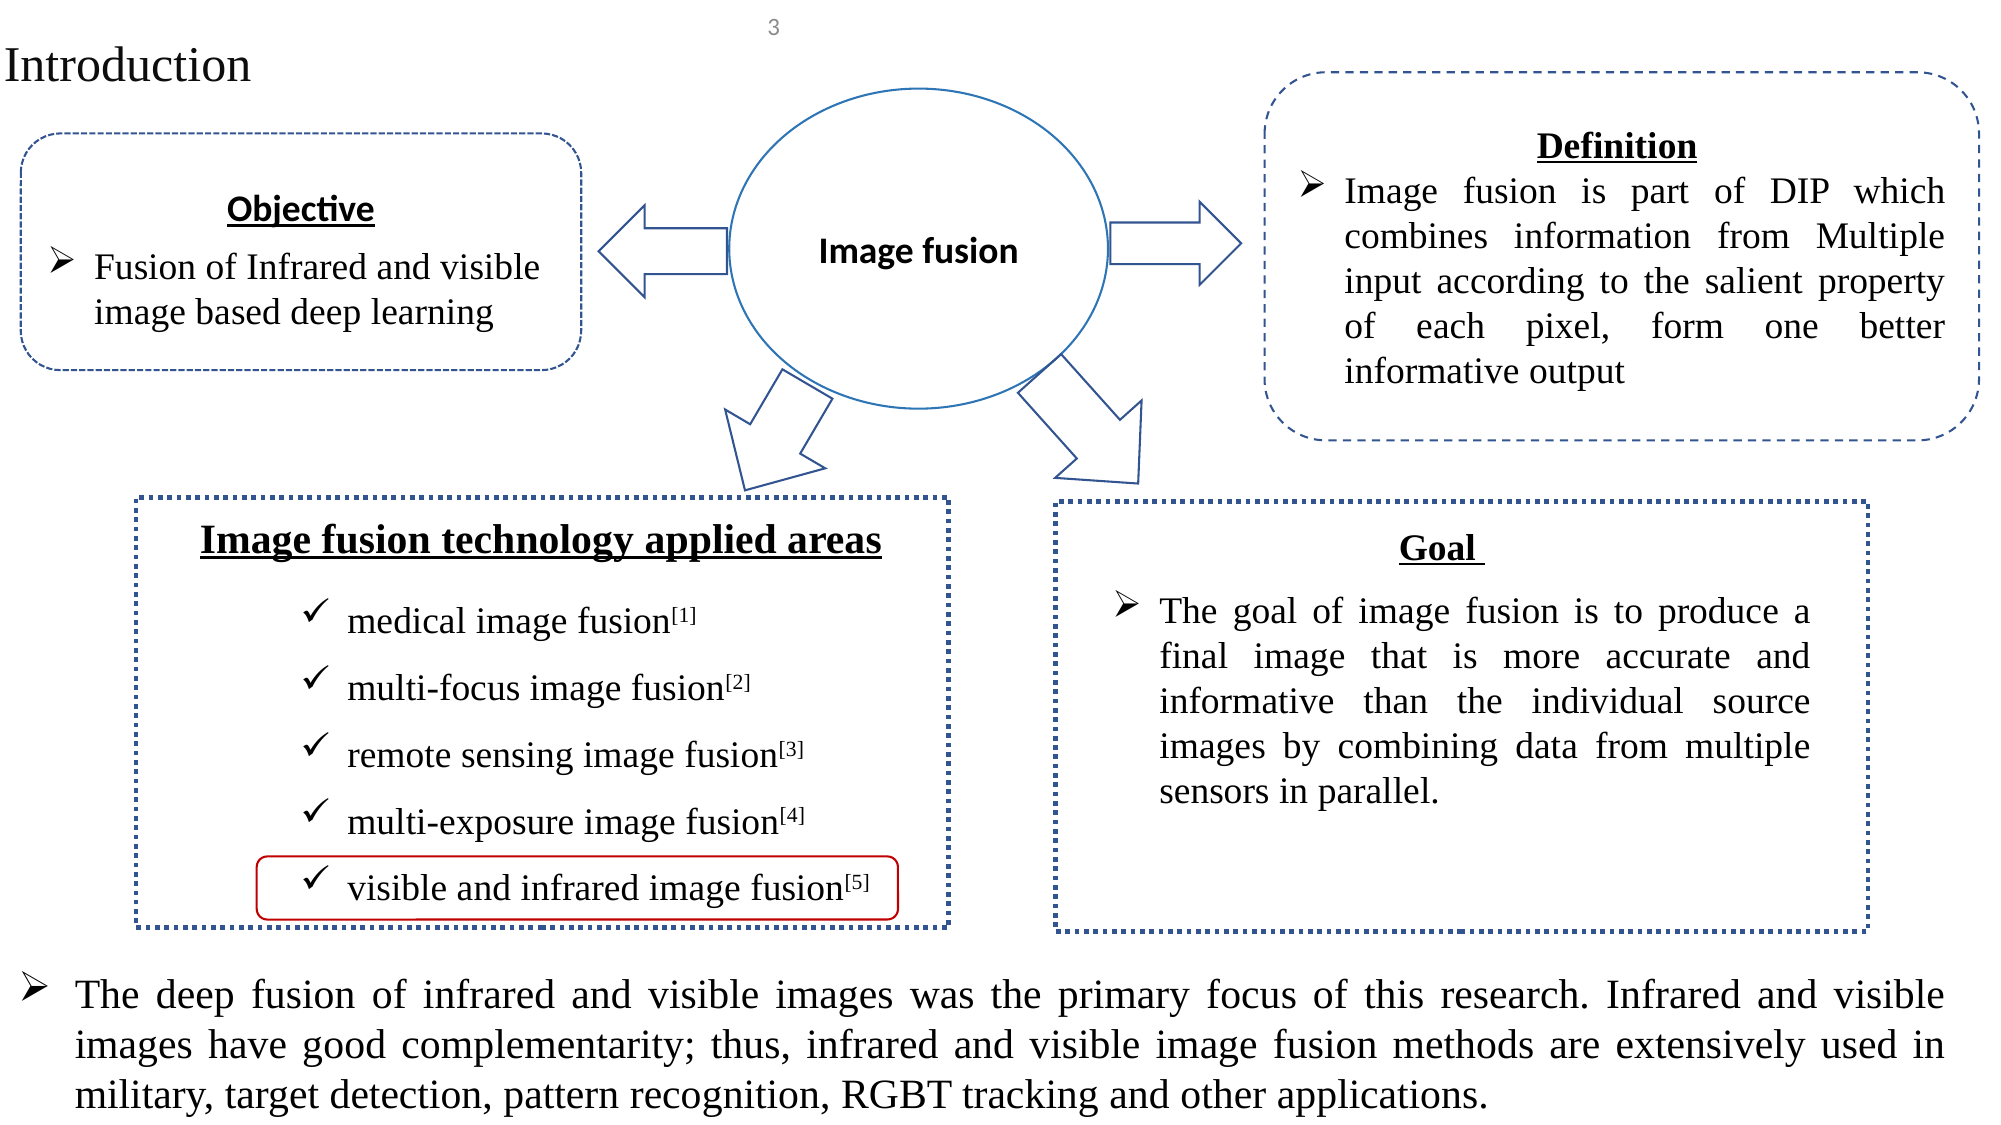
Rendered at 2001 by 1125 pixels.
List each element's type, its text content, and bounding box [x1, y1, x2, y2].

text_box [1055, 500, 1869, 932]
text_box [1016, 352, 1143, 485]
slide_number 3 [705, 0, 795, 51]
text_box Goal [1383, 515, 1501, 576]
text_box [135, 496, 950, 928]
text_box Definition Image fusion is part of DIP which combines information from Multiple input according to the salient property of each pixel, form one better informative output [1263, 71, 1981, 442]
text_box [597, 202, 729, 300]
text_box [723, 367, 834, 492]
title Introduction [3, 7, 383, 93]
text_box [1109, 199, 1243, 288]
text_box Objective Fusion of Infrared and visible image based deep learning [19, 132, 583, 372]
text_box Image fusion [729, 87, 1109, 410]
text_box The deep fusion of infrared and visible images was the primary focus of this research. Infrared and visible images have good complementarity; thus, infrared and visible image fusion methods are extensively used in military, target detection, pattern recognition, RGBT tracking and other applications. [3, 959, 1962, 1125]
